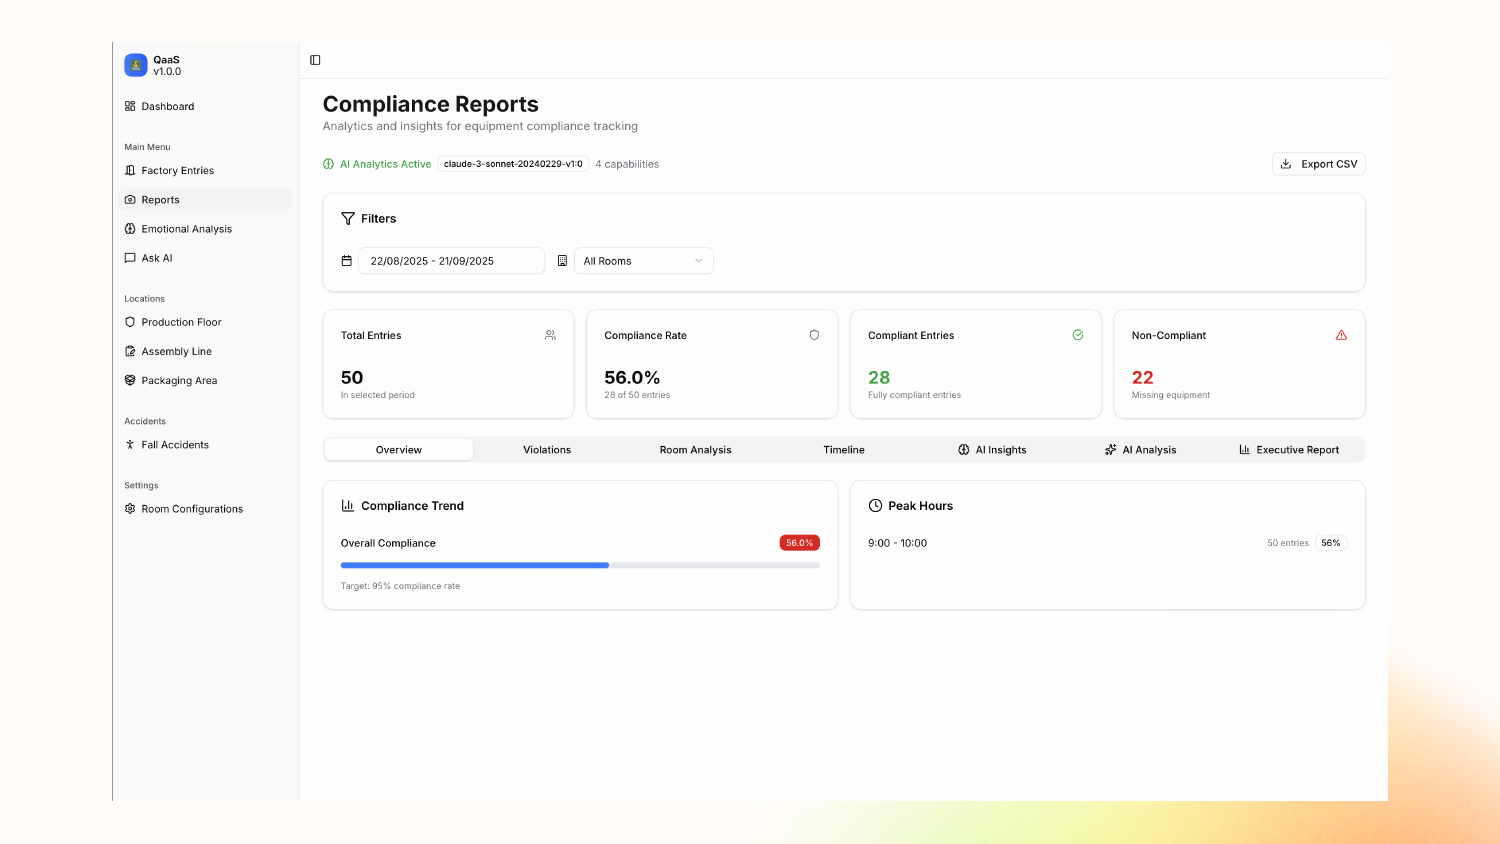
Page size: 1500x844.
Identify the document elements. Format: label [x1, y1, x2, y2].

picture [112, 42, 1388, 802]
